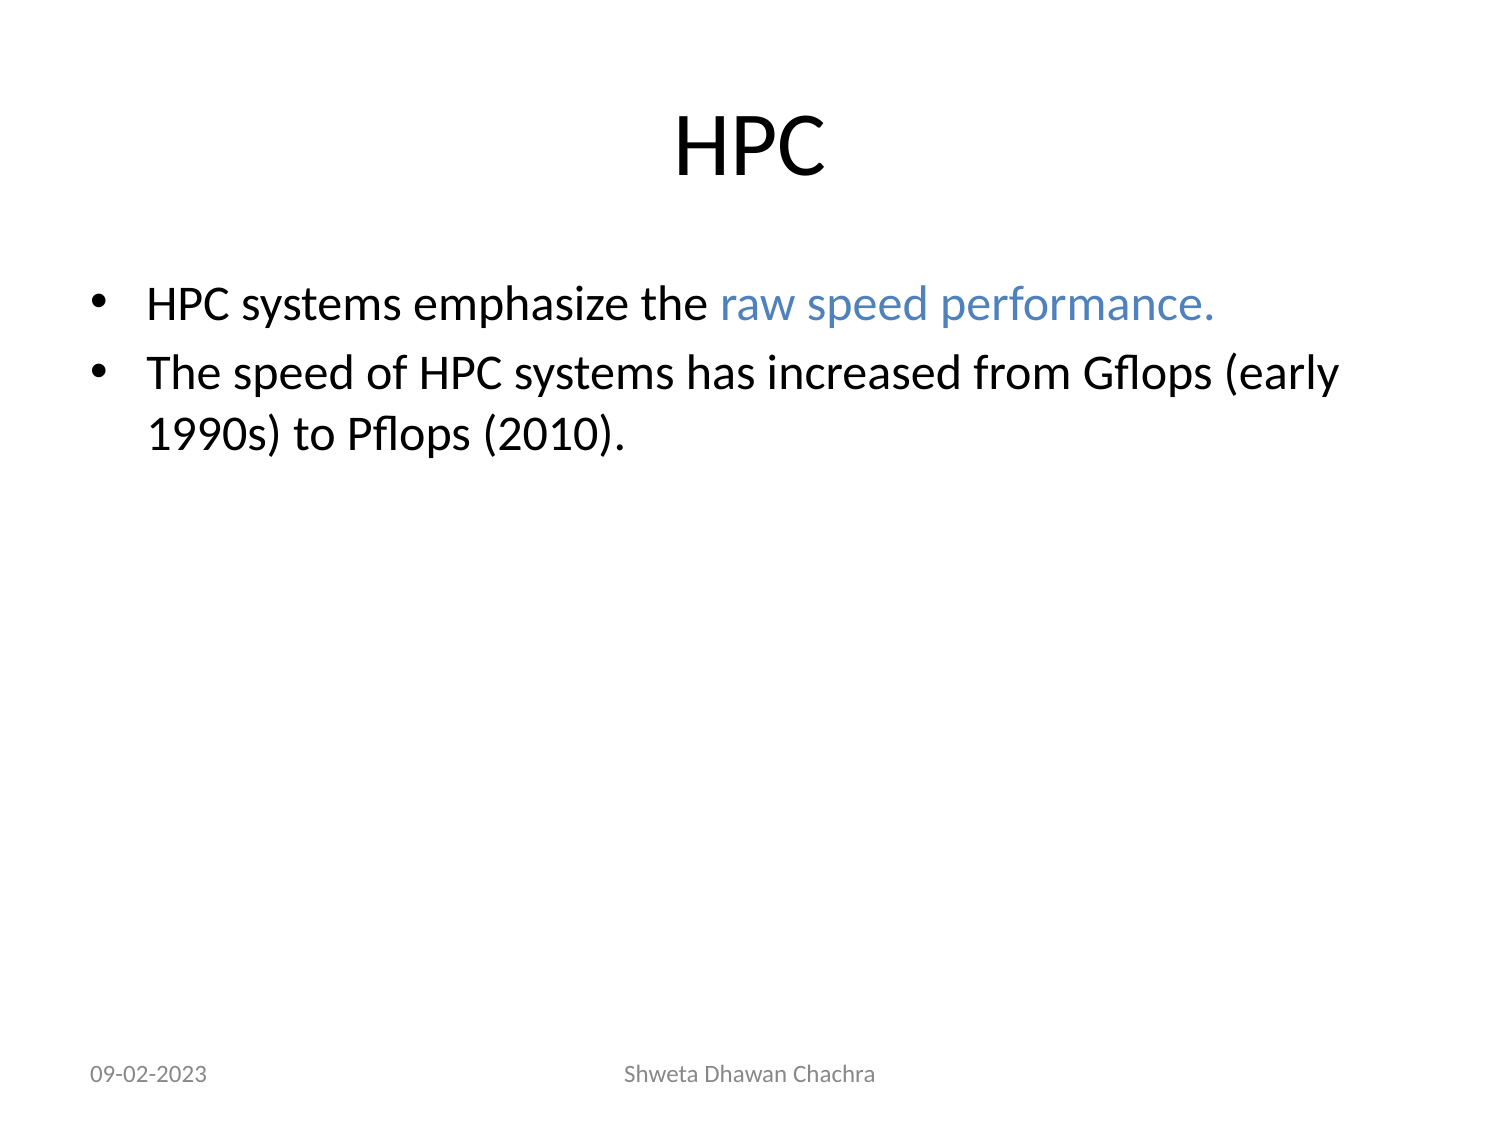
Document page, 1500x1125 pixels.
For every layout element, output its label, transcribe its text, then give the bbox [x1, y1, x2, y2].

list HPC systems emphasize the raw speed performance. The speed of HPC systems has increased from Gflops (early 1990s) to Pflops (2010). [75, 262, 1425, 1005]
title HPC [75, 45, 1425, 233]
footer Shweta Dhawan Chachra [512, 1042, 988, 1103]
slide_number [75, 1042, 425, 1103]
